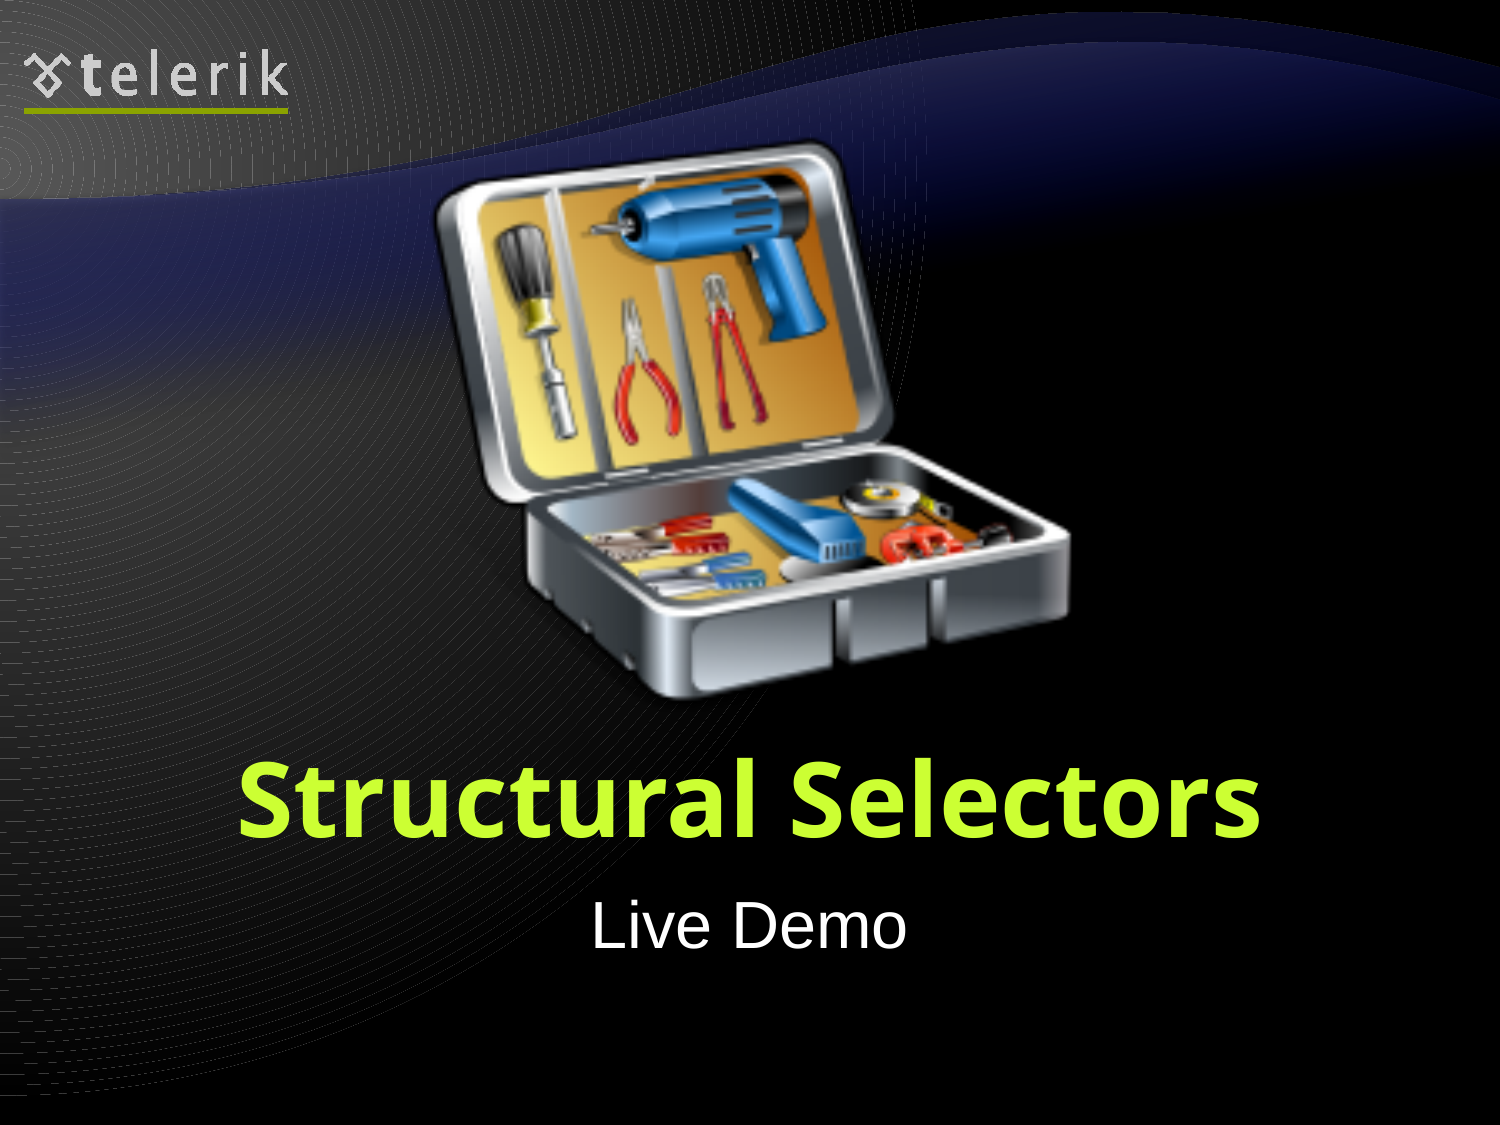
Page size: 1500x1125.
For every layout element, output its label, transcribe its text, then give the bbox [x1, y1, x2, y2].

subtitle Live Demo [99, 875, 1400, 969]
title Structural Selectors [99, 750, 1400, 863]
picture [24, 49, 288, 114]
picture [415, 78, 1085, 749]
